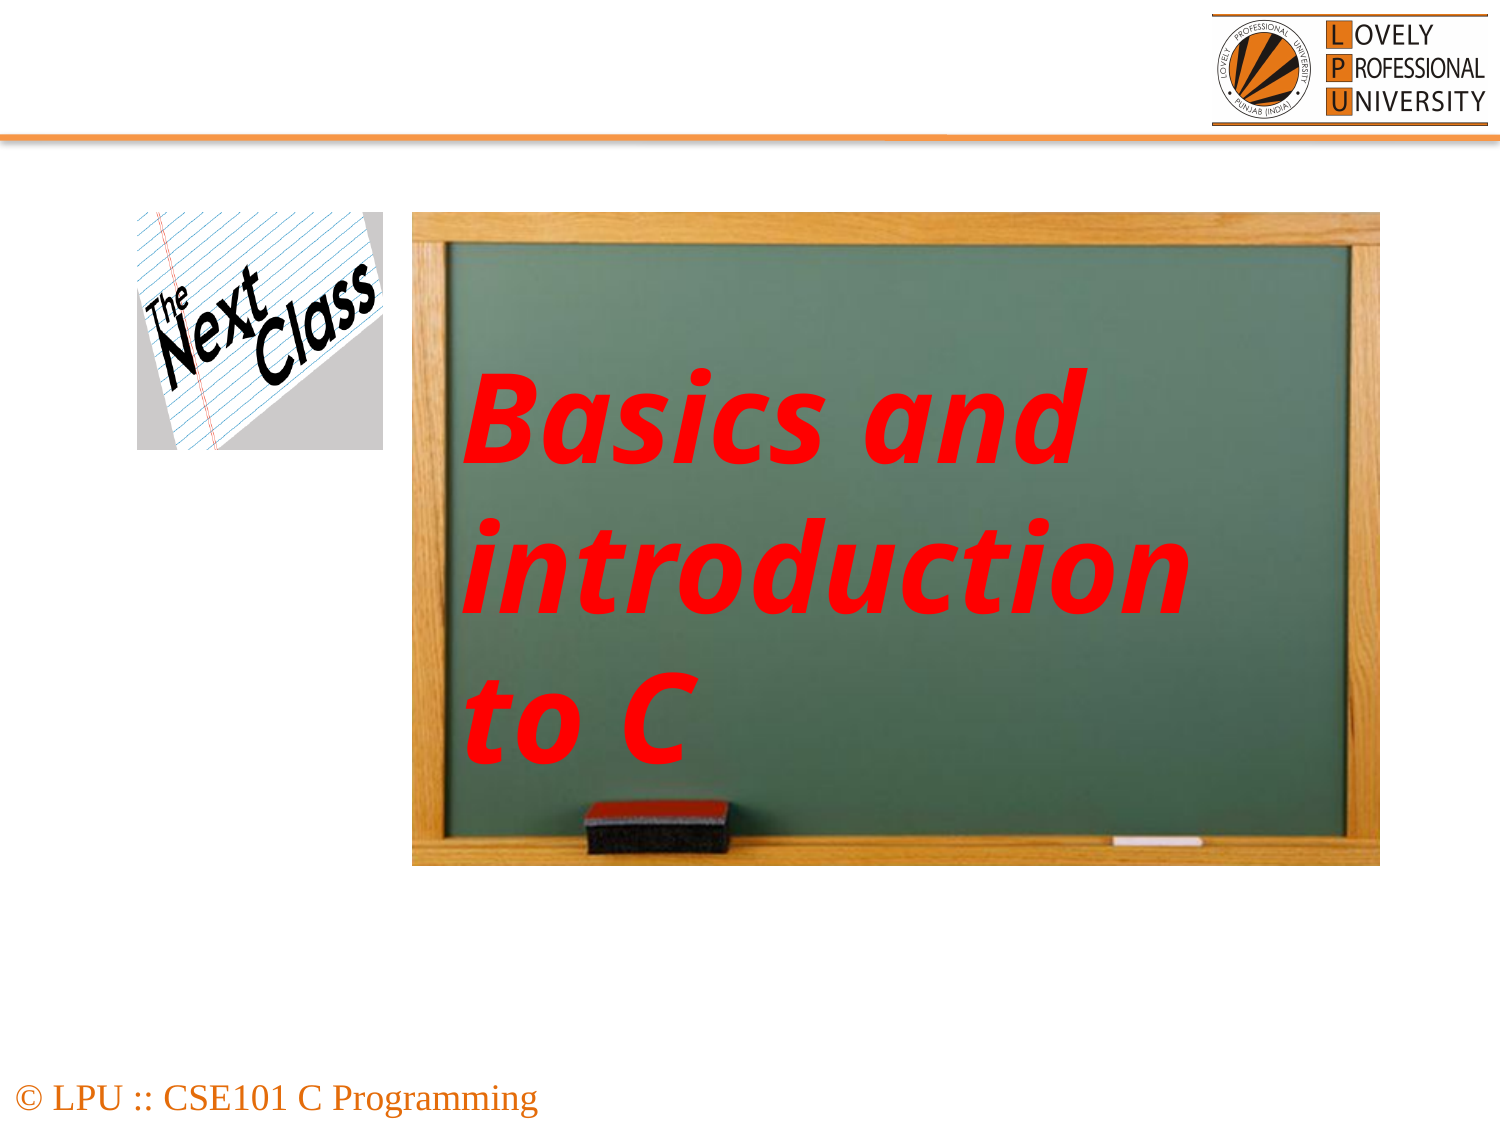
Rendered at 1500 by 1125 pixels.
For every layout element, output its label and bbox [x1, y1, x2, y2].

picture [137, 212, 383, 451]
picture [412, 212, 1380, 866]
picture [1212, 14, 1488, 126]
